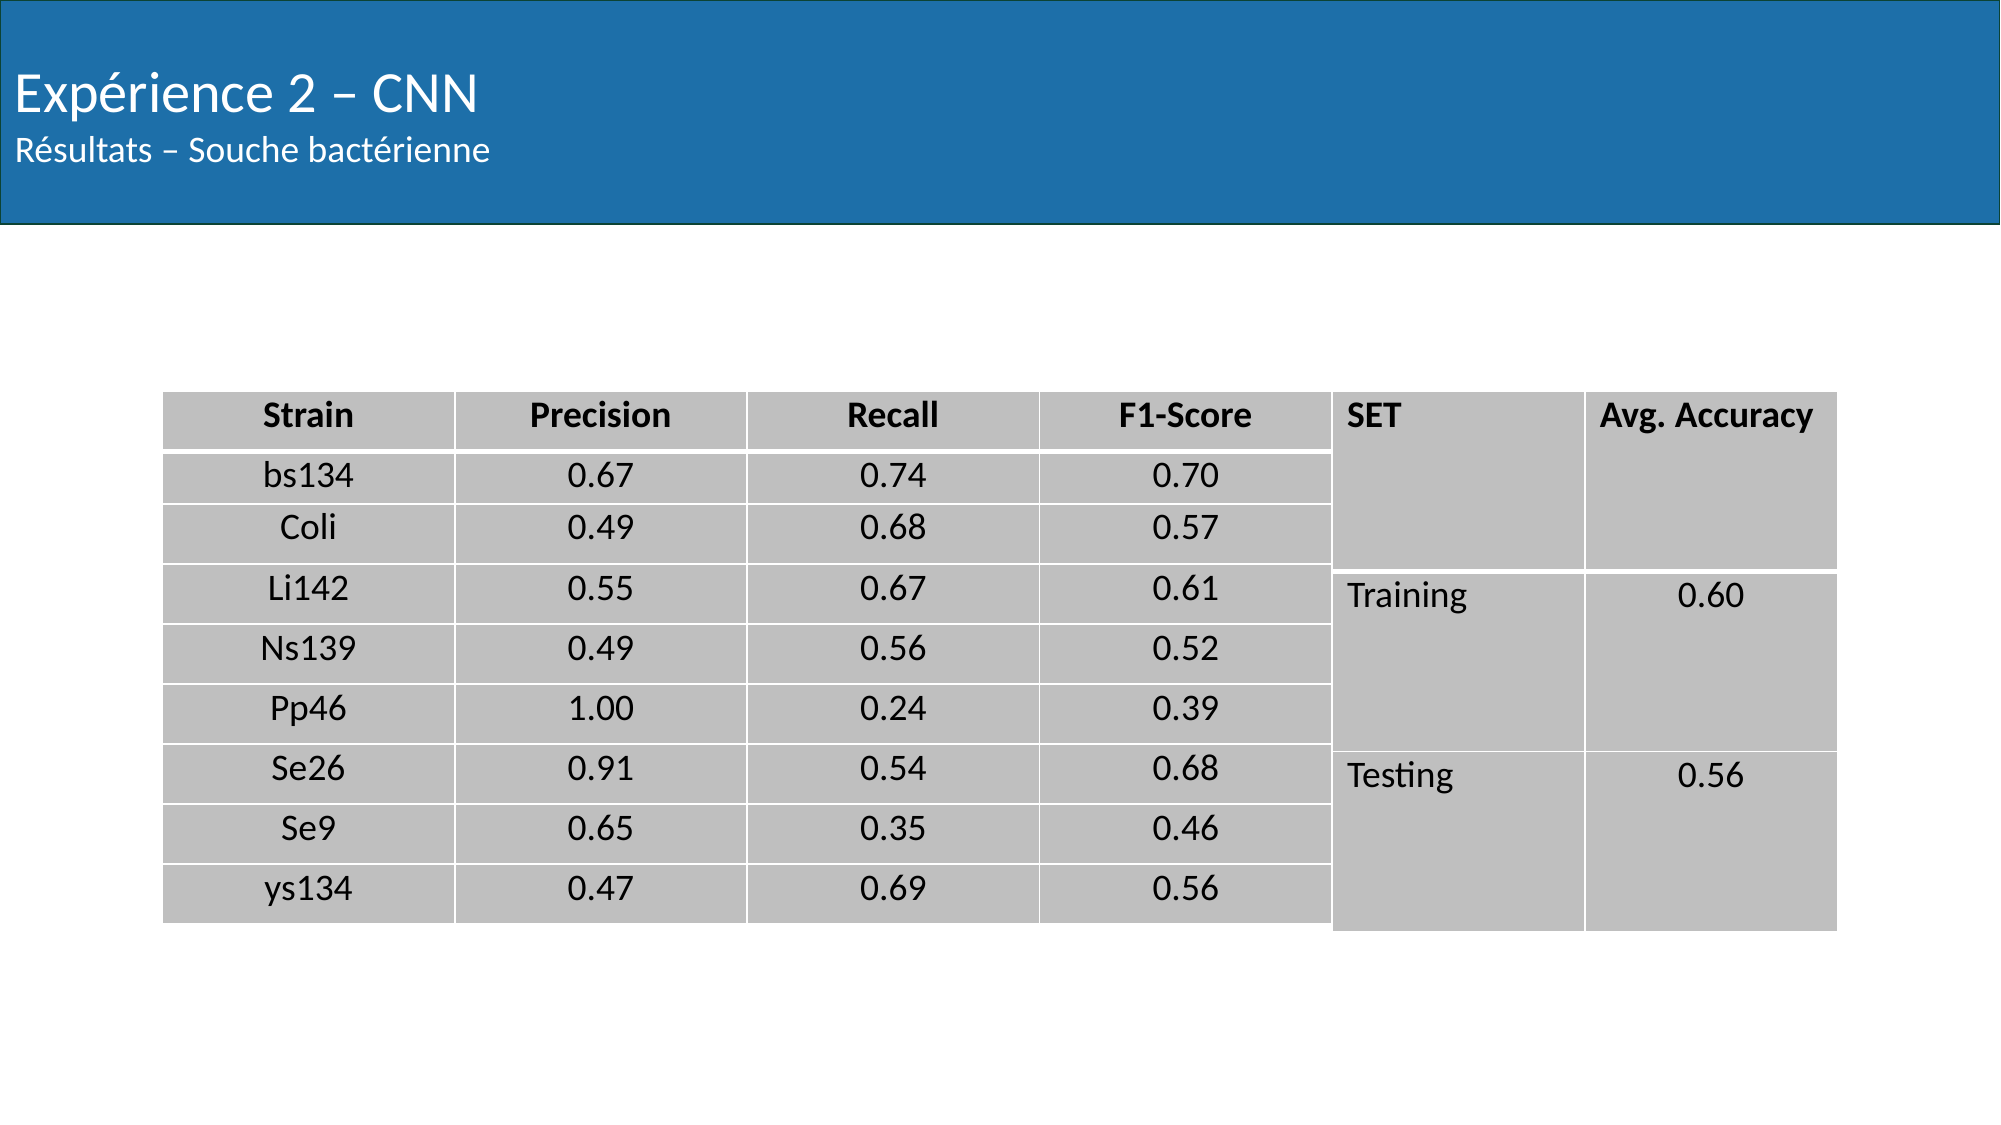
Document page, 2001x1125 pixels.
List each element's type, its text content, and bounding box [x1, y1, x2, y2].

table_cell Se9 [163, 805, 454, 863]
table_cell 0.67 [748, 565, 1039, 623]
table_cell 0.56 [1586, 752, 1837, 931]
table_cell 0.56 [1040, 865, 1331, 923]
table_cell 0.54 [748, 745, 1039, 803]
table_cell Testing [1333, 752, 1584, 931]
table_cell Ns139 [163, 625, 454, 683]
table_cell 0.65 [456, 805, 746, 863]
table_cell 0.68 [748, 505, 1039, 563]
table_cell 0.24 [748, 685, 1039, 743]
table_cell 1.00 [456, 685, 746, 743]
table_header SET [1333, 392, 1584, 569]
table_cell 0.69 [748, 865, 1039, 923]
table_cell 0.74 [748, 454, 1039, 503]
table_cell 0.91 [456, 745, 746, 803]
table_cell Training [1333, 574, 1584, 751]
table_cell 0.49 [456, 625, 746, 683]
table_header Precision [456, 392, 746, 449]
table_cell 0.46 [1040, 805, 1331, 863]
table_cell 0.70 [1040, 454, 1331, 503]
table_cell 0.55 [456, 565, 746, 623]
table_cell Se26 [163, 745, 454, 803]
table_cell 0.47 [456, 865, 746, 923]
table_cell 0.61 [1040, 565, 1331, 623]
table_cell bs134 [163, 454, 454, 503]
table_header Recall [748, 392, 1039, 449]
table_cell 0.56 [748, 625, 1039, 683]
table_cell 0.67 [456, 454, 746, 503]
table_header Avg. Accuracy [1586, 392, 1837, 569]
table_header F1-Score [1040, 392, 1331, 449]
table_cell 0.52 [1040, 625, 1331, 683]
table_cell Coli [163, 505, 454, 563]
table_cell 0.68 [1040, 745, 1331, 803]
table_cell 0.60 [1586, 574, 1837, 751]
text_box Expérience 2 – CNN Résultats – Souche bactérienne [0, 0, 2000, 225]
table_cell 0.57 [1040, 505, 1331, 563]
table_header Strain [163, 392, 454, 449]
table_cell 0.49 [456, 505, 746, 563]
table_cell ys134 [163, 865, 454, 923]
table_cell 0.35 [748, 805, 1039, 863]
table_cell Li142 [163, 565, 454, 623]
table_cell Pp46 [163, 685, 454, 743]
table_cell 0.39 [1040, 685, 1331, 743]
